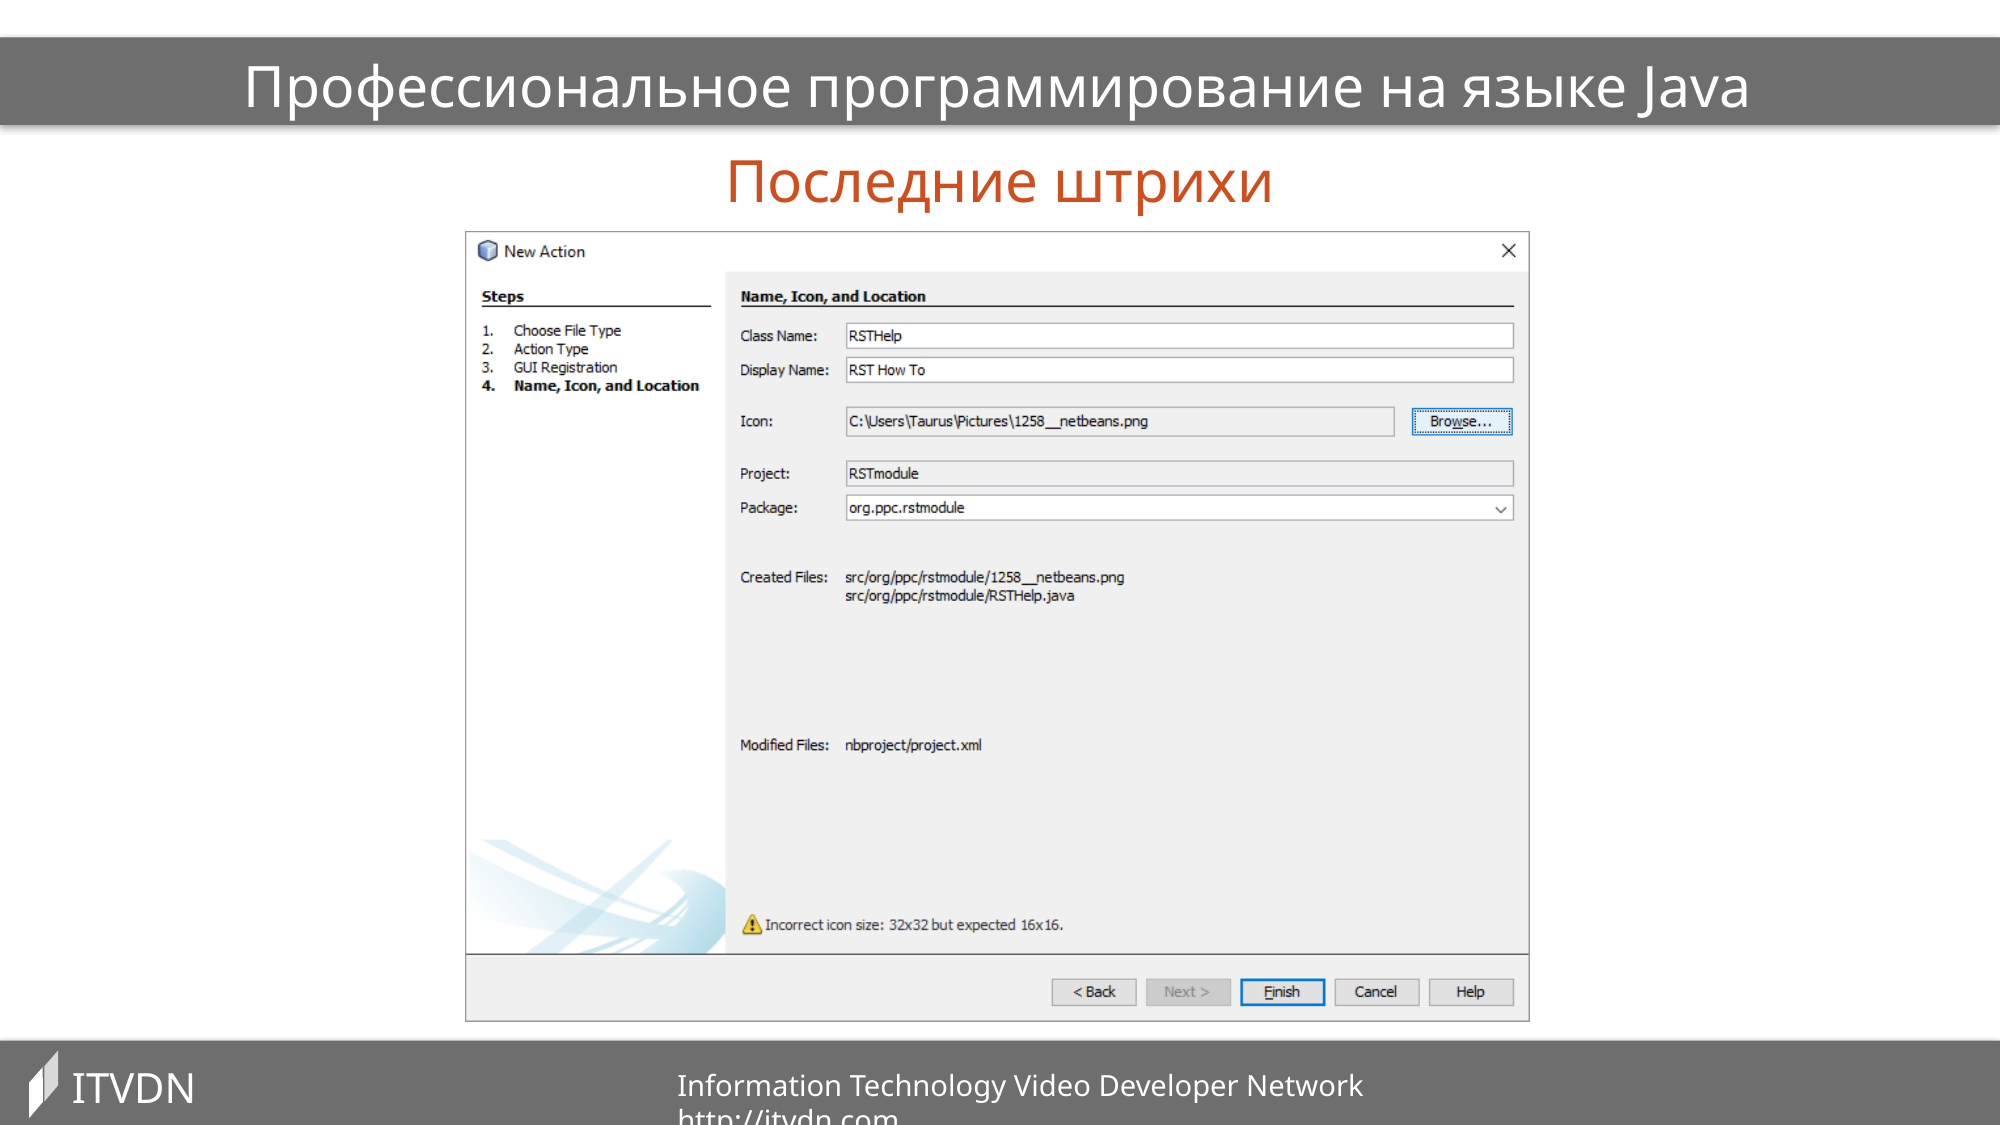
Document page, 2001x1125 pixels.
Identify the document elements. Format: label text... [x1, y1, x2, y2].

text_box Information Technology Video Developer Network http://itvdn.com [662, 1059, 1963, 1125]
text_box ITVDN [62, 1054, 212, 1120]
text_box Профессиональное программирование на языке Java [207, 37, 1788, 132]
text_box Последние штрихи [324, 138, 1675, 225]
picture [464, 231, 1531, 1022]
text_box [0, 34, 2000, 128]
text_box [28, 1050, 59, 1119]
text_box [0, 1037, 2000, 1125]
